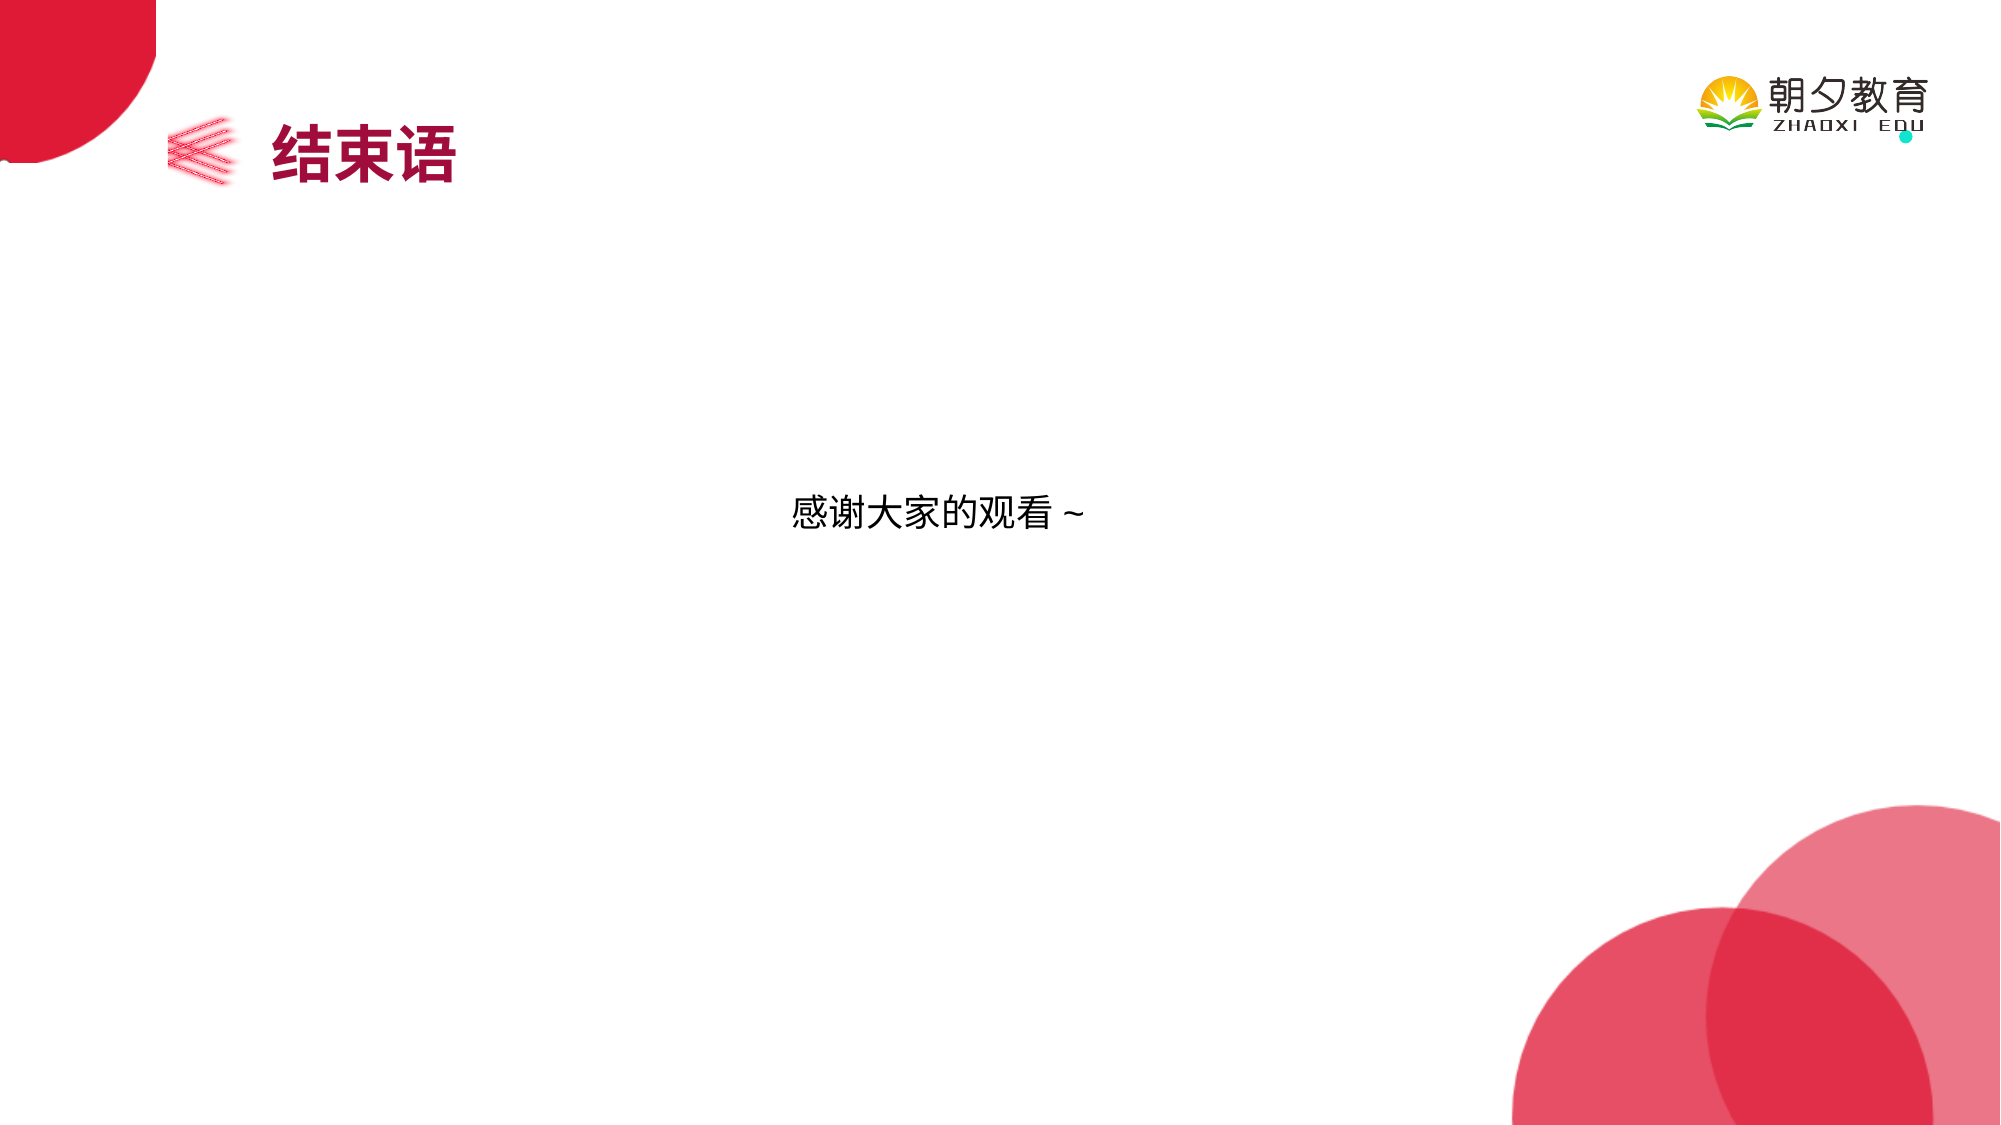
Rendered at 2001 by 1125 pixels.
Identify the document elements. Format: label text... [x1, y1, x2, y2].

text_box 结束语 [256, 107, 1671, 198]
picture [1417, 638, 2000, 1125]
picture [1696, 76, 1928, 131]
text_box 感谢大家的观看~ [776, 481, 1224, 541]
picture [0, 0, 156, 163]
picture [167, 112, 246, 190]
